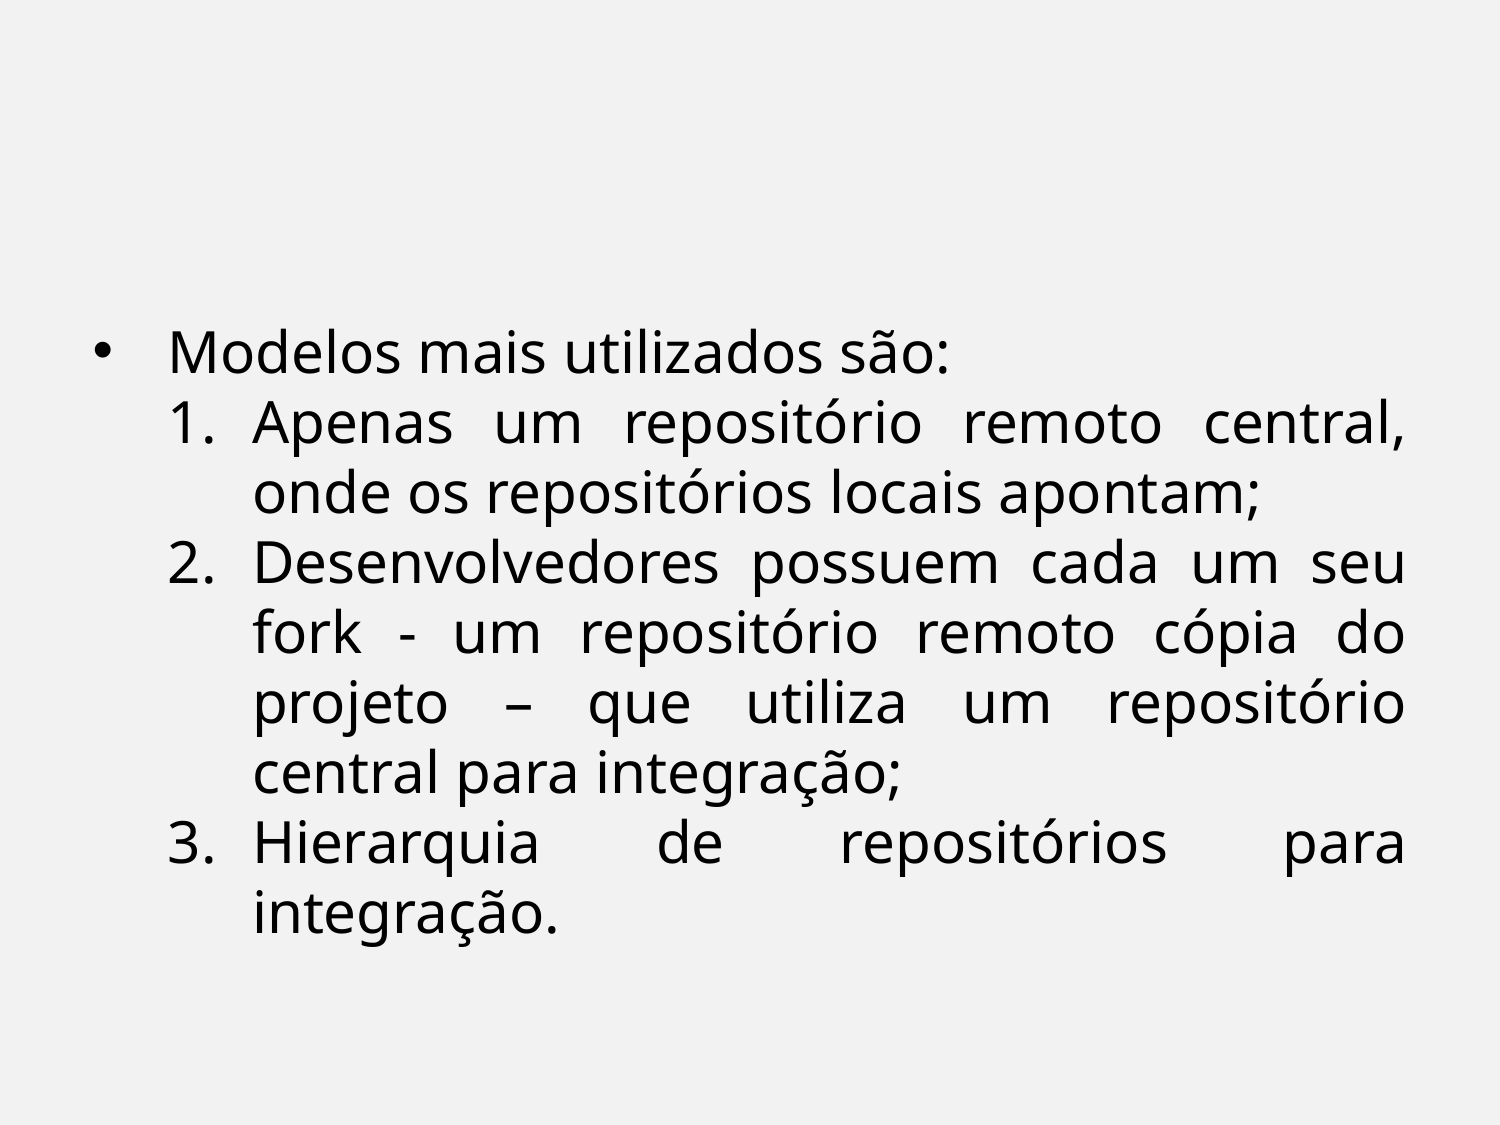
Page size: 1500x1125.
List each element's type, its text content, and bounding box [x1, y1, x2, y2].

text_box Modelos mais utilizados são: Apenas um repositório remoto central, onde os repositórios locais apontam; Desenvolvedores possuem cada um seu fork - um repositório remoto cópia do projeto – que utiliza um repositório central para integração; Hierarquia de repositórios para integração. [78, 307, 1422, 953]
